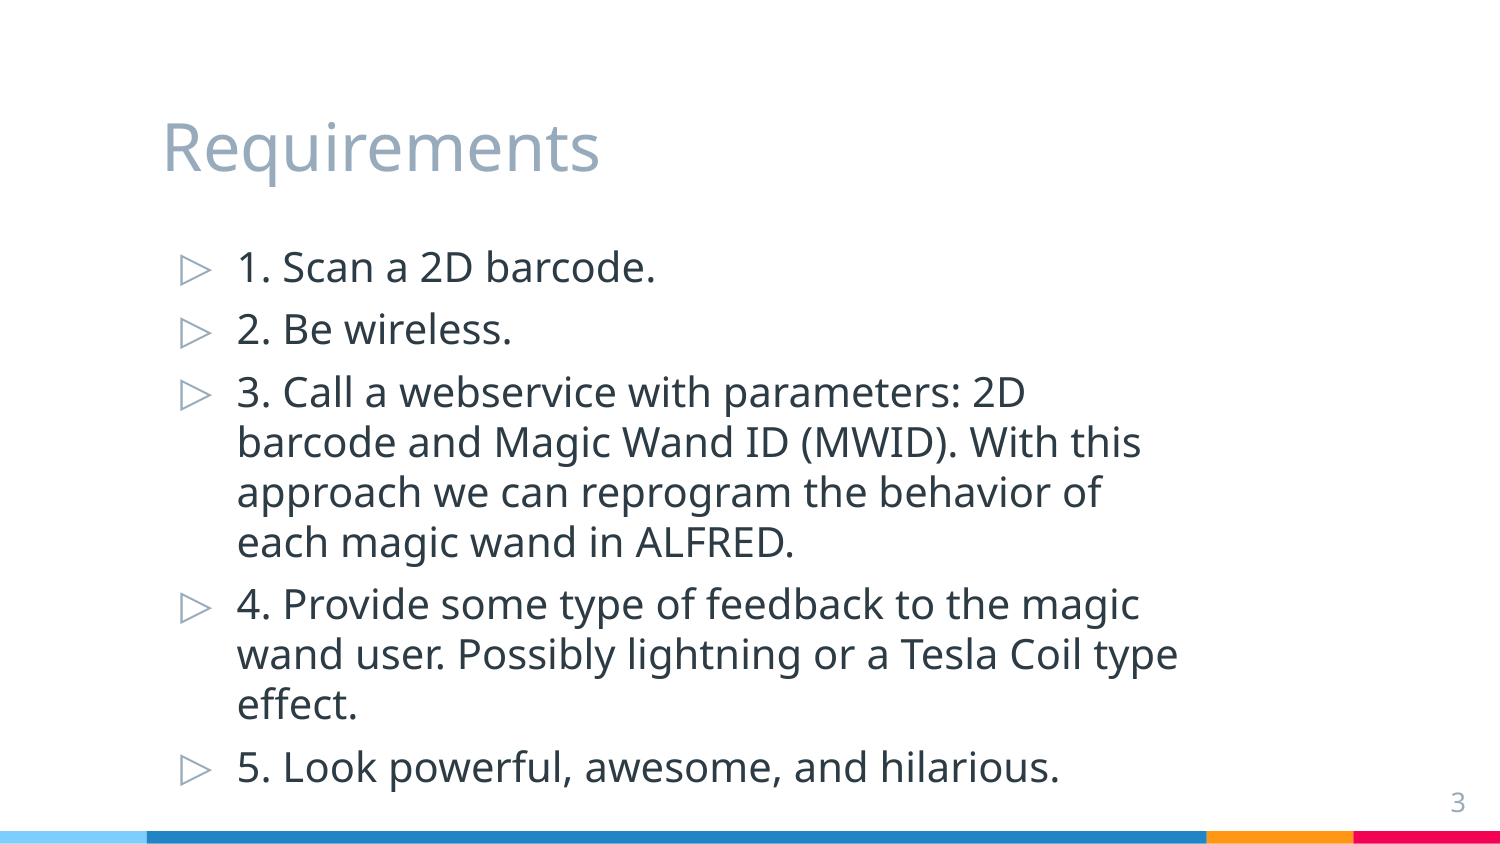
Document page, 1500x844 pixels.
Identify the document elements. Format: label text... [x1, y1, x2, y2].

slide_number 3 [1391, 770, 1482, 822]
title Requirements [146, 58, 1207, 200]
list 1. Scan a 2D barcode. 2. Be wireless. 3. Call a webservice with parameters: 2D barcode and Magic Wand ID (MWID). With this approach we can reprogram the behavior of each magic wand in ALFRED. 4. Provide some type of feedback to the magic wand user. Possibly lightning or a Tesla Coil type effect. 5. Look powerful, awesome, and hilarious. [146, 225, 1207, 809]
